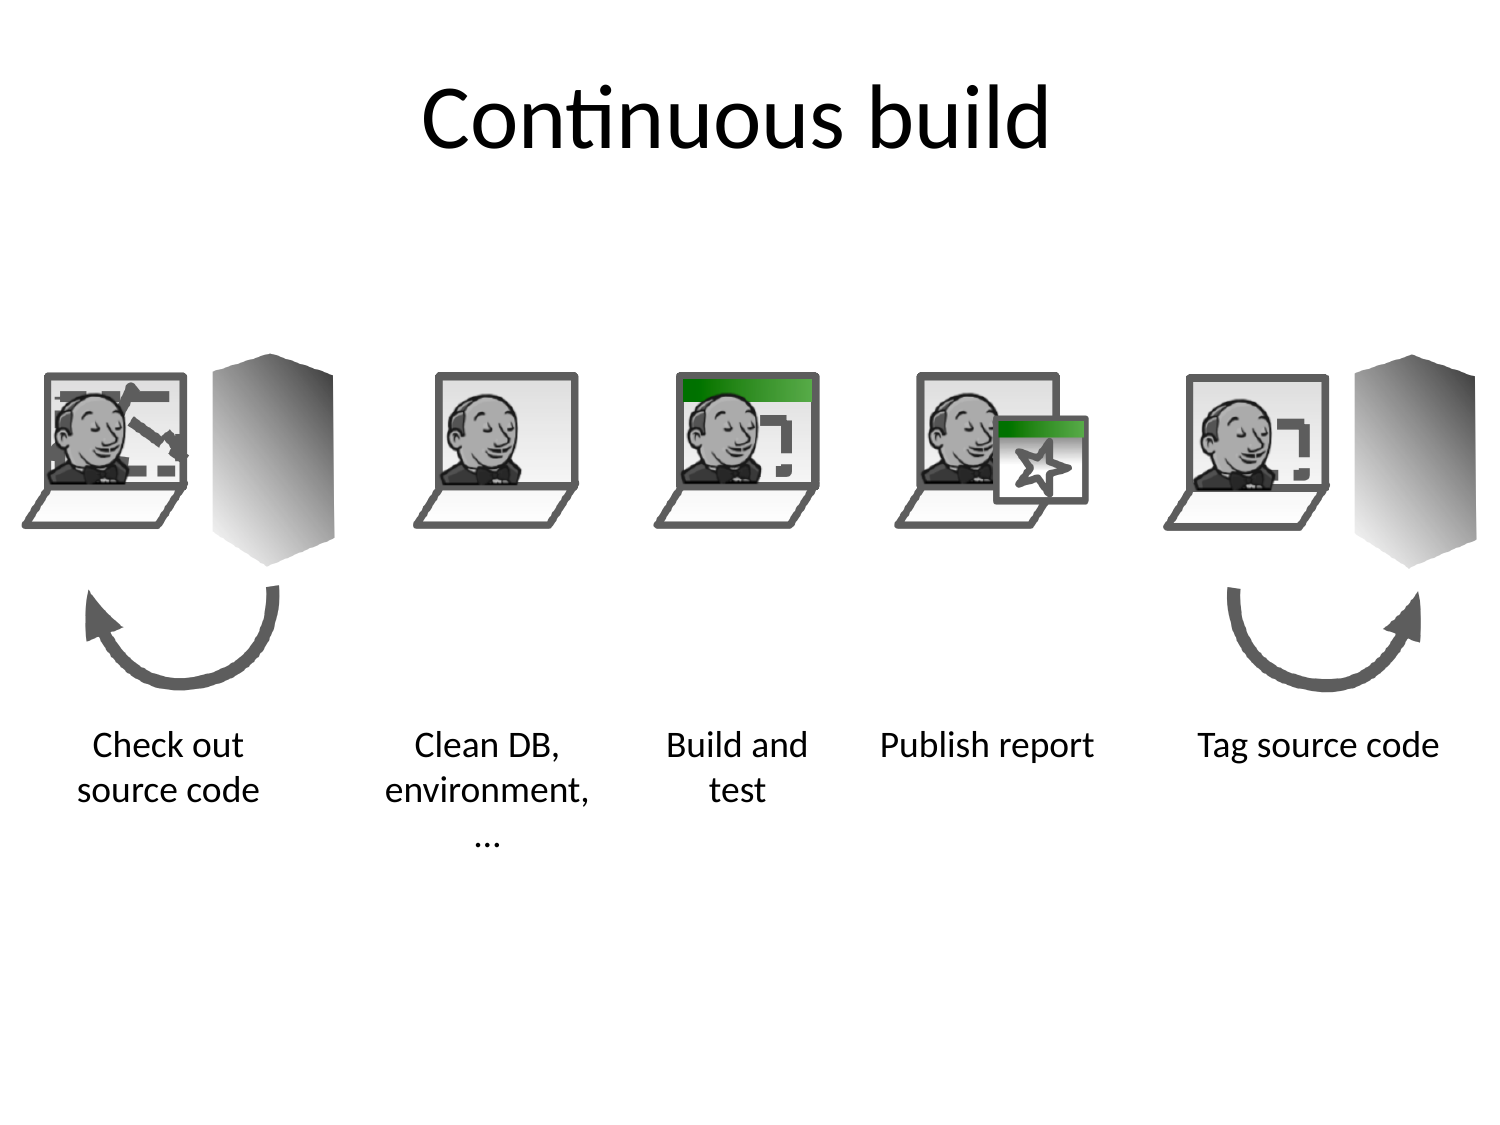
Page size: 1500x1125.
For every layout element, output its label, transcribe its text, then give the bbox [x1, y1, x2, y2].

text_box Publish report [862, 721, 1113, 831]
text_box Tag source code [1174, 721, 1463, 831]
text_box Clean DB, environment,… [362, 721, 613, 863]
picture [21, 349, 1479, 713]
text_box Build and test [650, 721, 825, 831]
text_box Check out source code [24, 721, 313, 831]
text_box Continuous build [62, 50, 1413, 238]
